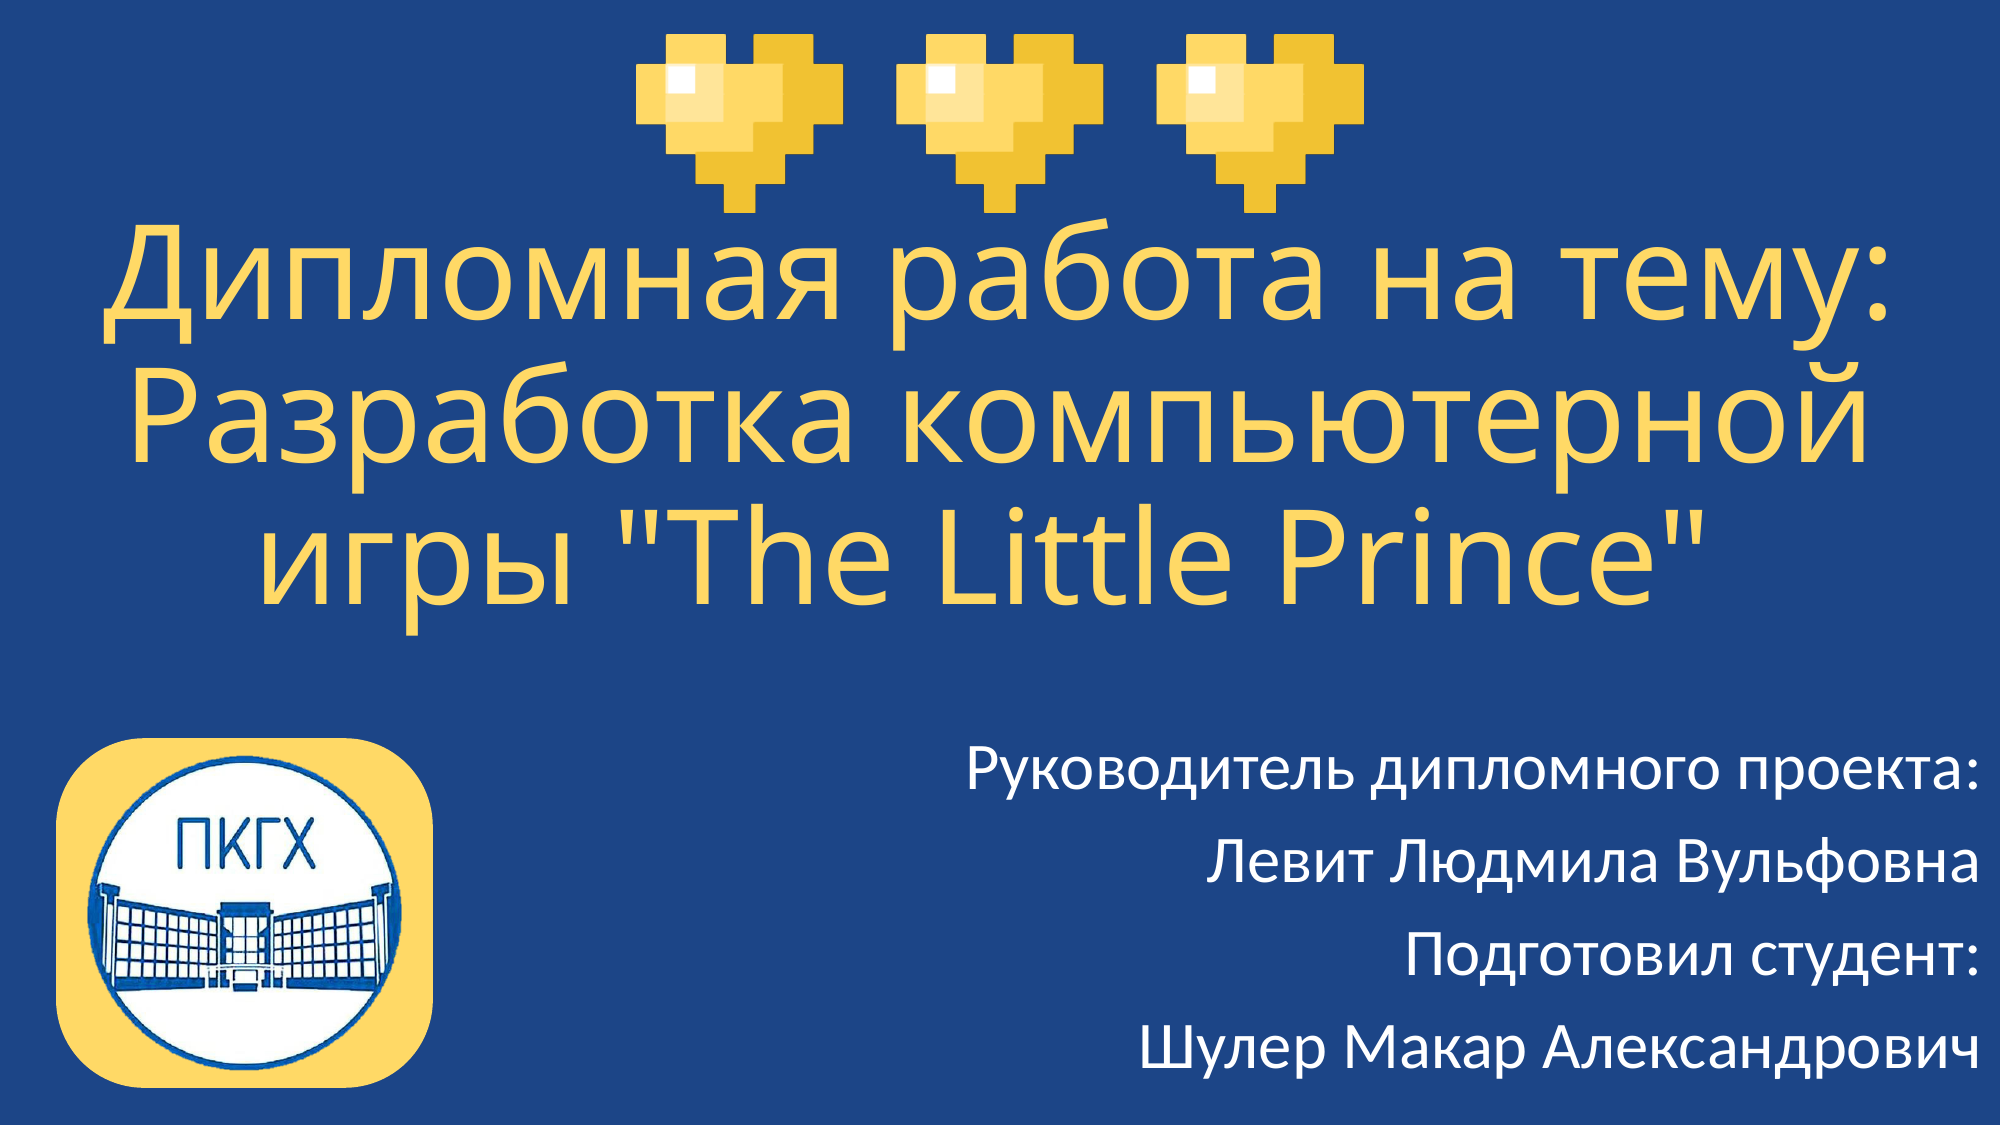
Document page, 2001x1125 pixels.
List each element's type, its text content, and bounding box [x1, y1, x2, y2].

picture [636, 34, 1364, 213]
subtitle Руководитель дипломного проекта: Левит Людмила Вульфовна Подготовил студент: Шулер Макар Александрович [496, 724, 1997, 1125]
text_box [47, 716, 442, 1110]
title Дипломная работа на тему: Разработка компьютерной игры "The Little Prince" [82, 182, 1918, 641]
